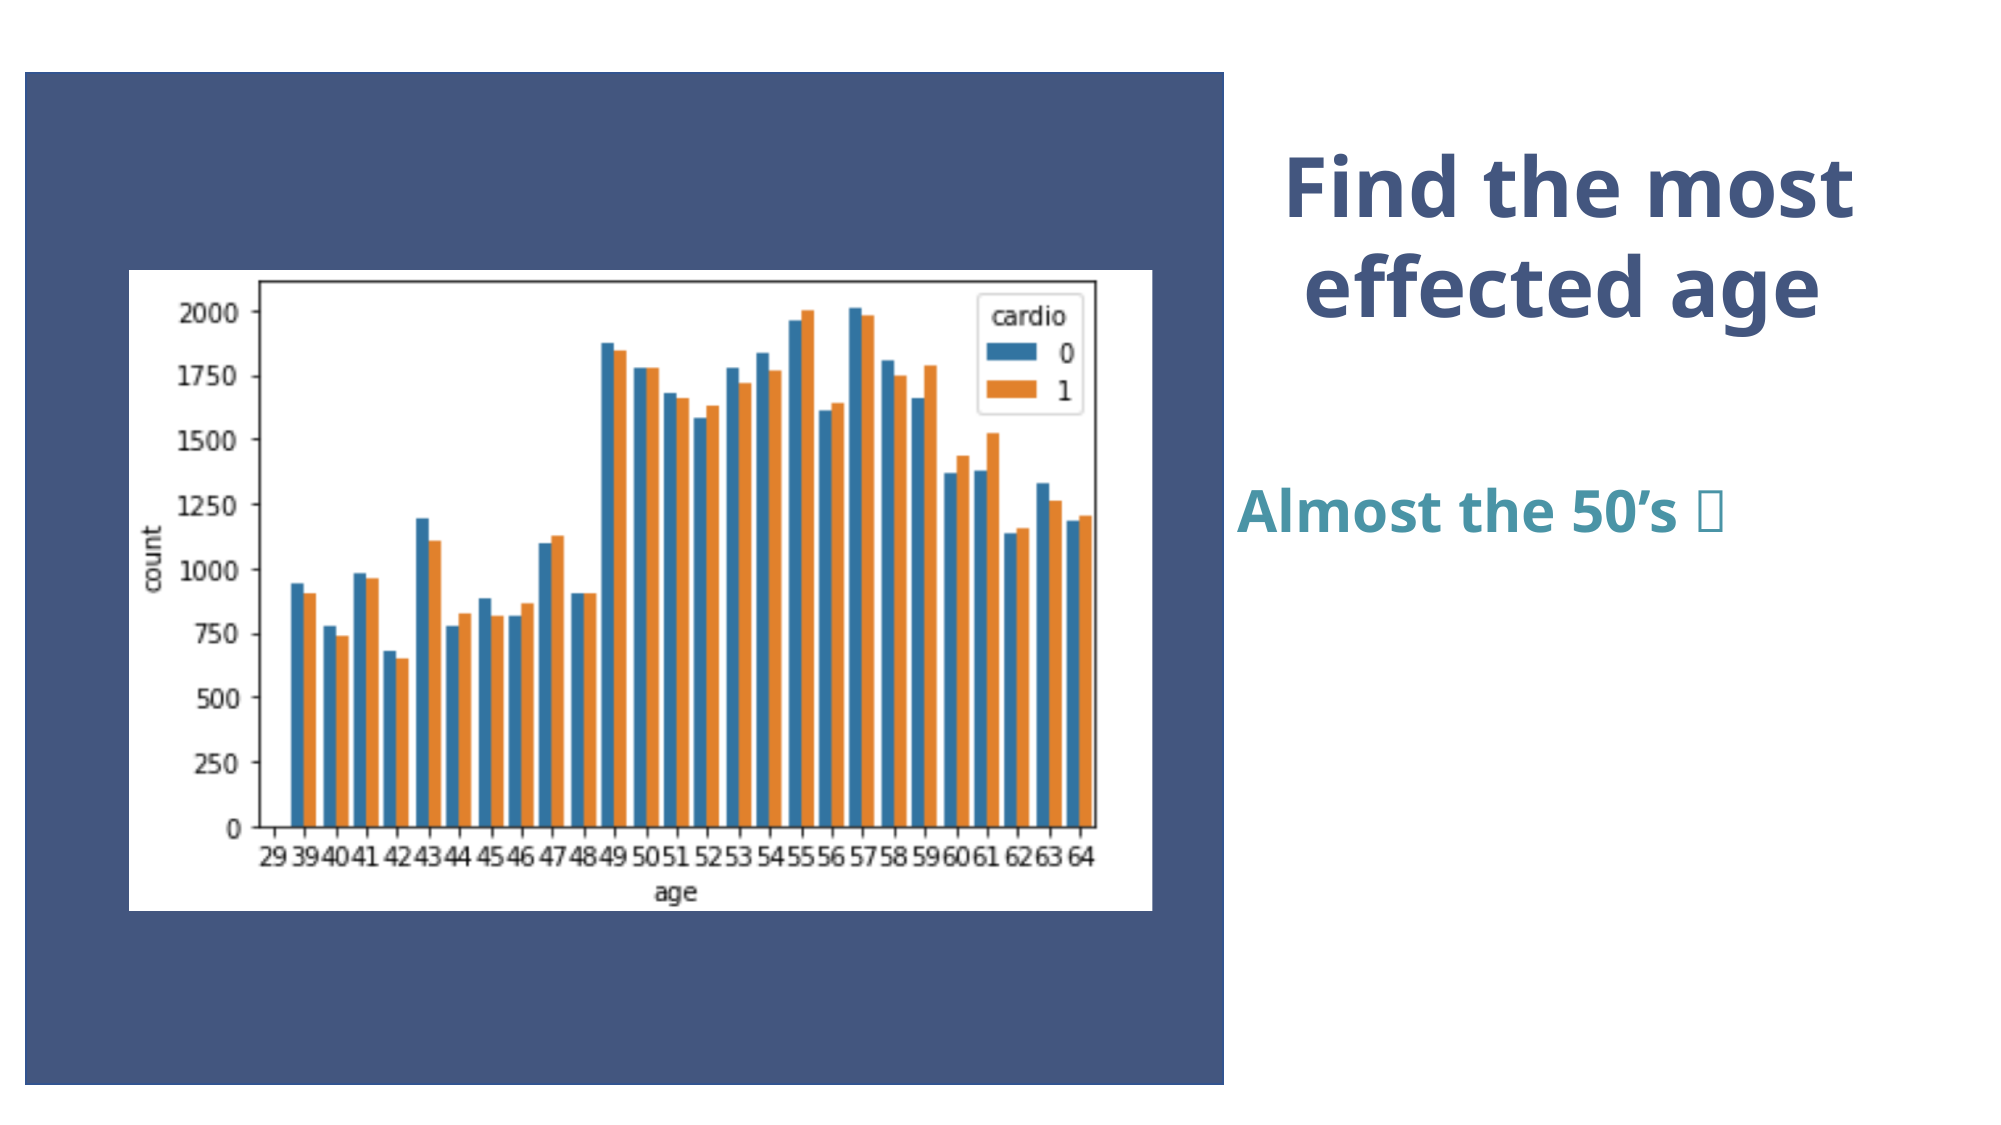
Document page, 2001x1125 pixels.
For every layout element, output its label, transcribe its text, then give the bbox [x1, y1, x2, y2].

text_box Almost the 50’s  [1222, 467, 2000, 692]
text_box Find the most effected age [1267, 127, 1986, 442]
text_box [25, 72, 1224, 1085]
picture [129, 270, 1153, 911]
